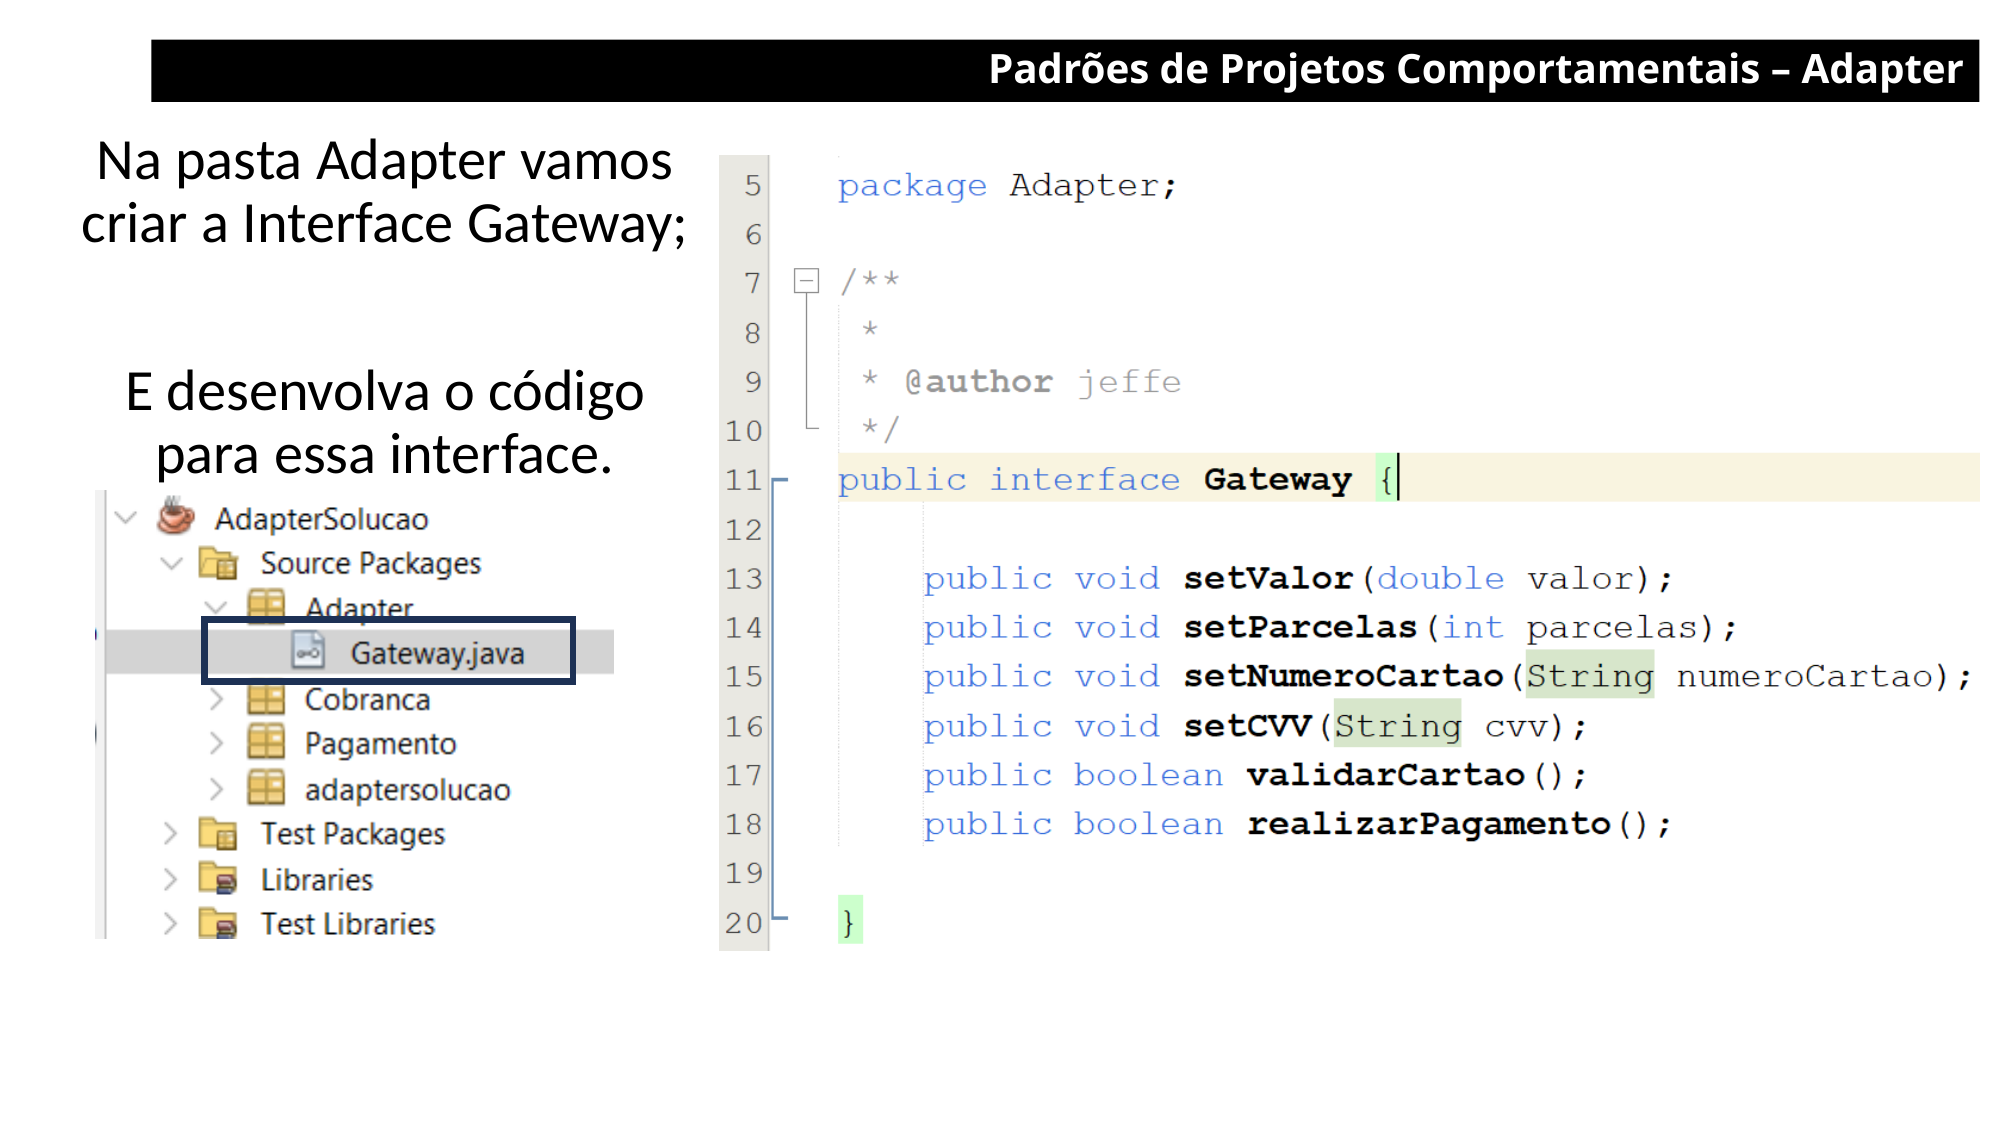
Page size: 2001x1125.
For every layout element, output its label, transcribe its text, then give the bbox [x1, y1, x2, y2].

picture [95, 490, 614, 939]
text_box Padrões de Projetos Comportamentais – Adapter [151, 39, 1980, 102]
list Na pasta Adapter vamos criar a Interface Gateway; E desenvolva o código para essa interface. [56, 122, 714, 517]
picture [719, 155, 1980, 951]
